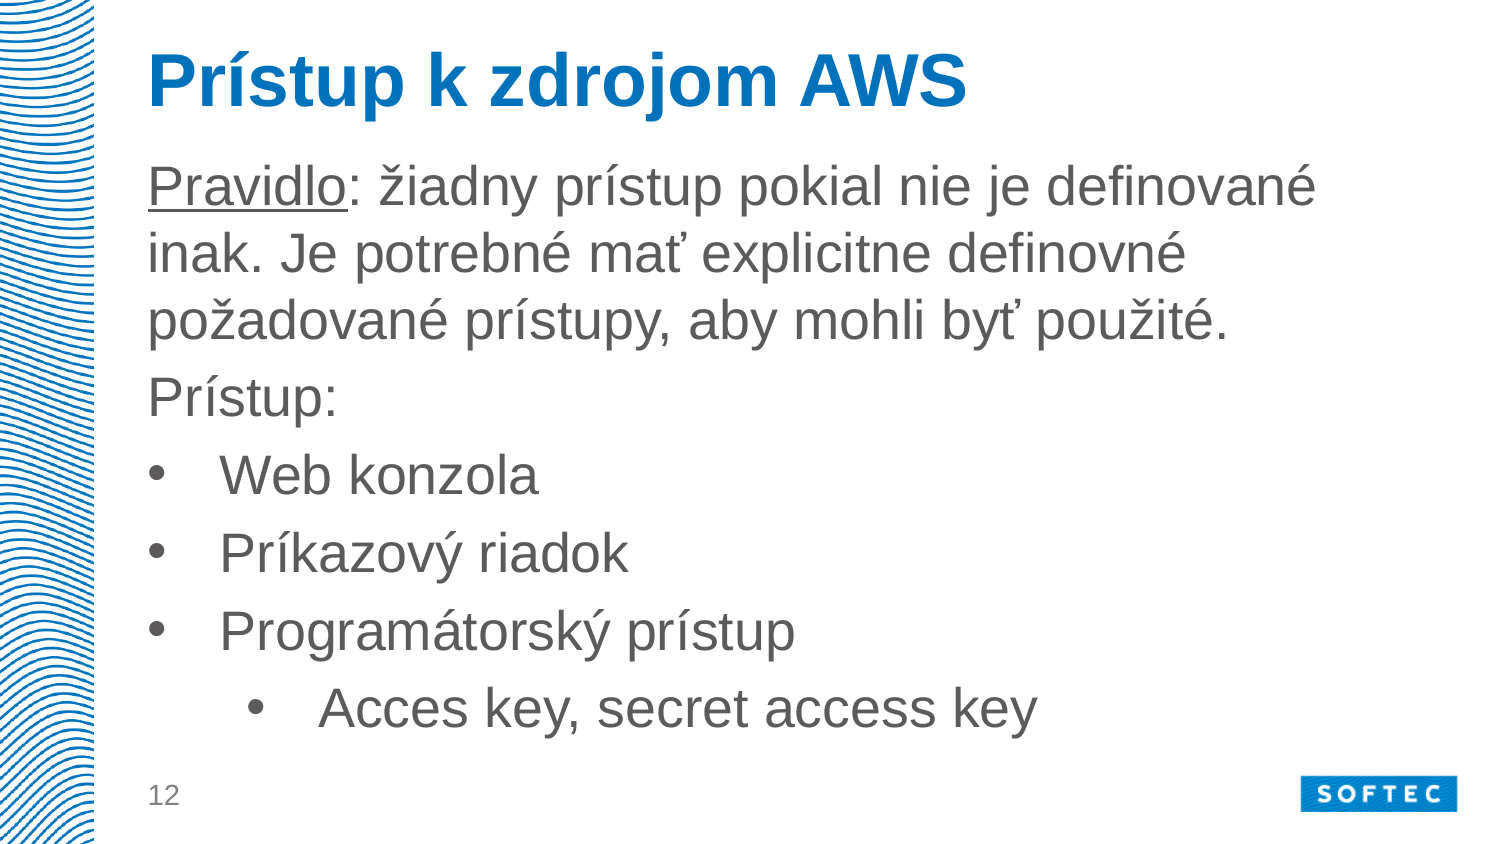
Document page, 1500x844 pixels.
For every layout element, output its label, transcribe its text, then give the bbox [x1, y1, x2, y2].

list Pravidlo: žiadny prístup pokial nie je definované inak. Je potrebné mať explicitne definovné požadované prístupy, aby mohli byť použité. Prístup: Web konzola Príkazový riadok Programátorský prístup Acces key, secret access key [147, 150, 1412, 741]
picture [0, 0, 94, 844]
title Prístup k zdrojom AWS [147, 41, 1412, 124]
picture [1297, 772, 1500, 844]
